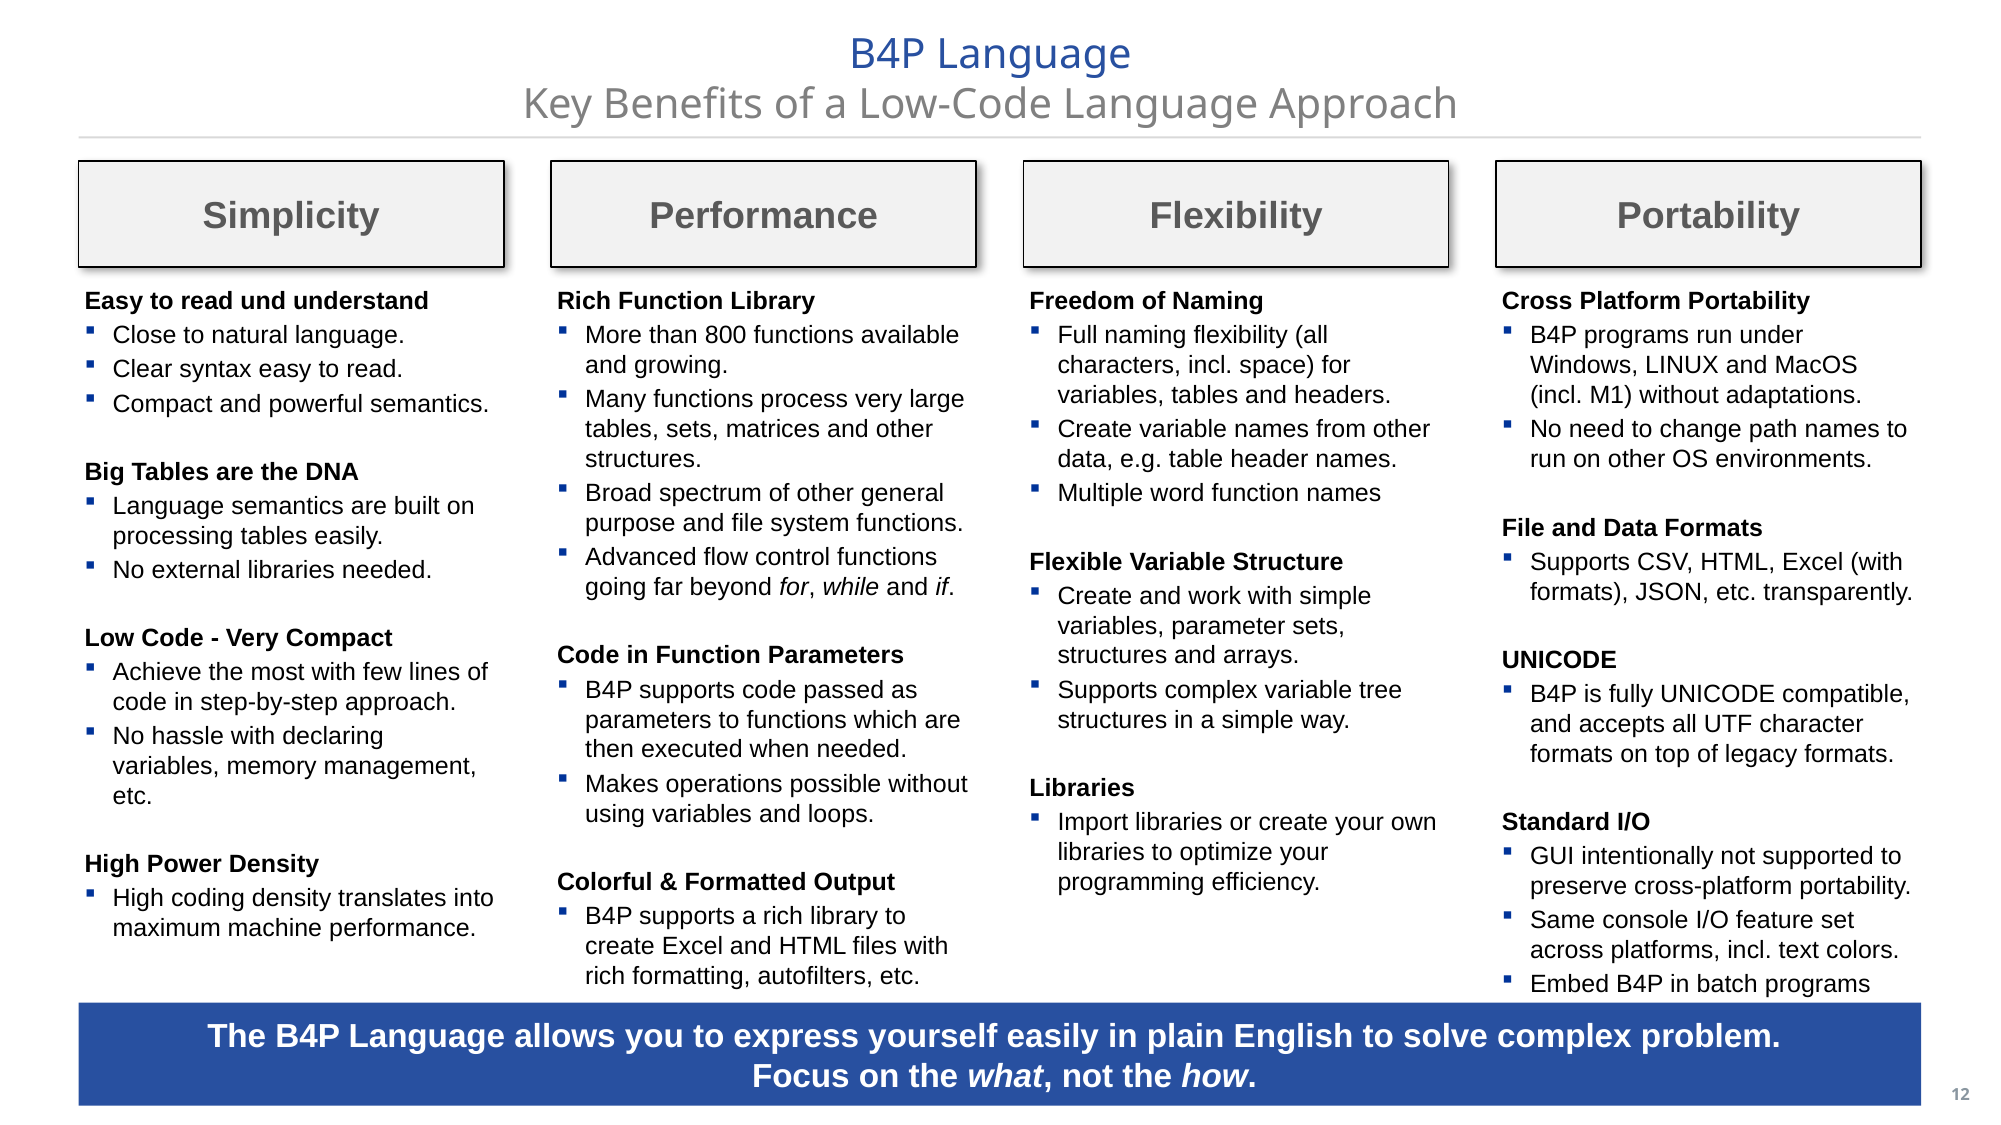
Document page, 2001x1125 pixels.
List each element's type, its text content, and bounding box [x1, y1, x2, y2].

text_box Freedom of Naming Full naming flexibility (all characters, incl. space) for variables, tables and headers. Create variable names from other data, e.g. table header names. Multiple word function names Flexible Variable Structure Create and work with simple variables, parameter sets, structures and arrays. Supports complex variable tree structures in a simple way. Libraries Import libraries or create your own libraries to optimize your programming efficiency. [1021, 277, 1451, 919]
text_box Cross Platform Portability B4P programs run under Windows, LINUX and MacOS (incl. M1) without adaptations. No need to change path names to run on other OS environments. File and Data Formats Supports CSV, HTML, Excel (with formats), JSON, etc. transparently. UNICODE B4P is fully UNICODE compatible, and accepts all UTF character formats on top of legacy formats. Standard I/O GUI intentionally not supported to preserve cross-platform portability. Same console I/O feature set across platforms, incl. text colors. Embed B4P in batch programs [1494, 277, 1923, 919]
text_box Performance [549, 159, 978, 269]
text_box The B4P Language allows you to express yourself easily in plain English to solve complex problem. Focus on the what, not the how. [77, 1000, 1923, 1108]
text_box Rich Function Library More than 800 functions available and growing. Many functions process very large tables, sets, matrices and other structures. Broad spectrum of other general purpose and file system functions. Advanced flow control functions going far beyond for, while and if. Code in Function Parameters B4P supports code passed as parameters to functions which are then executed when needed. Makes operations possible without using variables and loops. Colorful & Formatted Output B4P supports a rich library to create Excel and HTML files with rich formatting, autofilters, etc. [549, 277, 978, 919]
text_box Flexibility [1021, 159, 1451, 269]
title B4P Language Key Benefits of a Low-Code Language Approach [76, 19, 1920, 138]
text_box Easy to read und understand Close to natural language. Clear syntax easy to read. Compact and powerful semantics. Big Tables are the DNA Language semantics are built on processing tables easily. No external libraries needed. Low Code - Very Compact Achieve the most with few lines of code in step-by-step approach. No hassle with declaring variables, memory management, etc. High Power Density High coding density translates into maximum machine performance. [77, 277, 506, 919]
text_box Portability [1494, 159, 1923, 269]
text_box Simplicity [77, 159, 506, 269]
